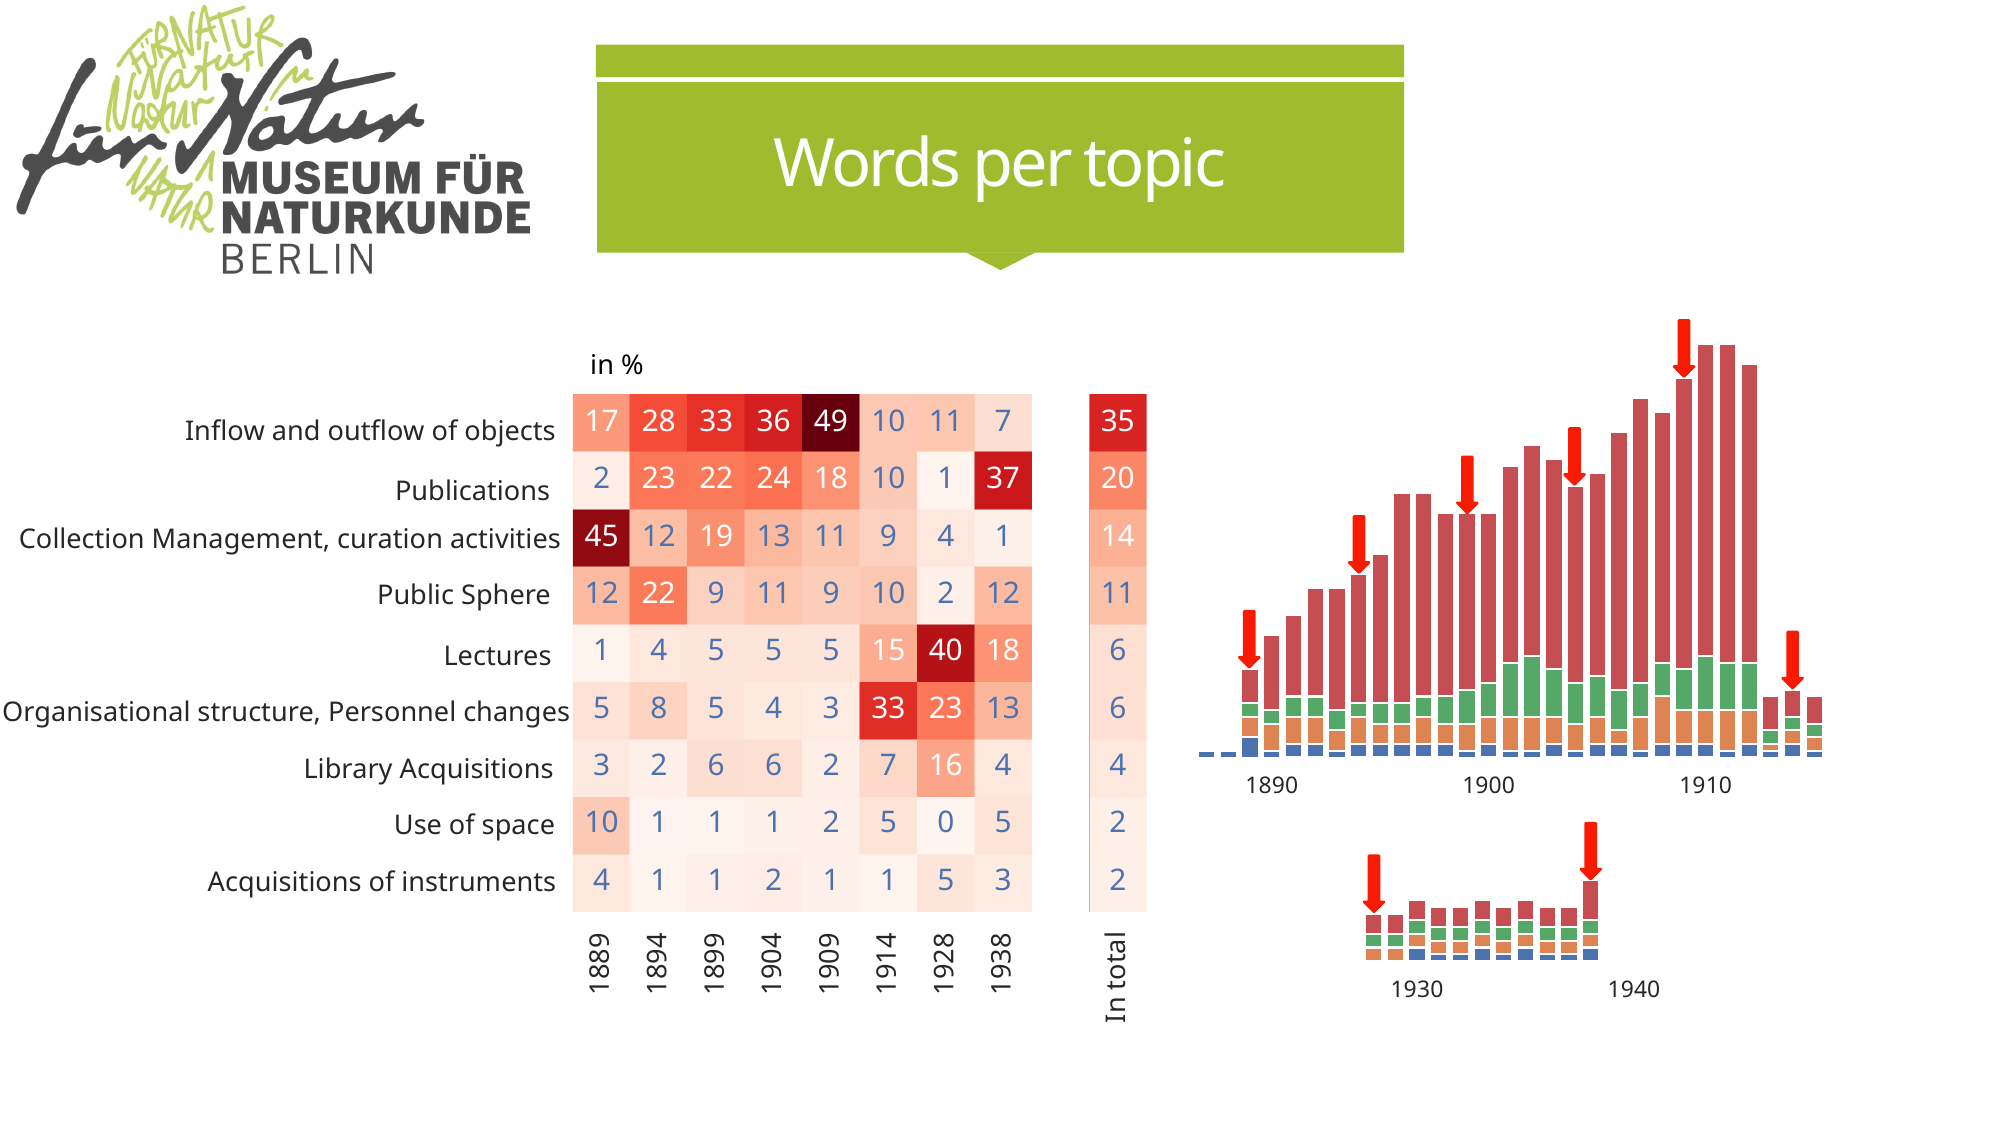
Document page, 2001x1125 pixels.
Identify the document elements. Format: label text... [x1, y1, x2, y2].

text_box [1579, 821, 1602, 879]
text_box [0, 0, 546, 321]
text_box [0, 377, 1165, 1040]
text_box [1367, 854, 1381, 879]
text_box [1364, 879, 1671, 1012]
title Words per topic [611, 96, 1389, 235]
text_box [1197, 322, 1926, 808]
text_box in % [575, 339, 659, 377]
